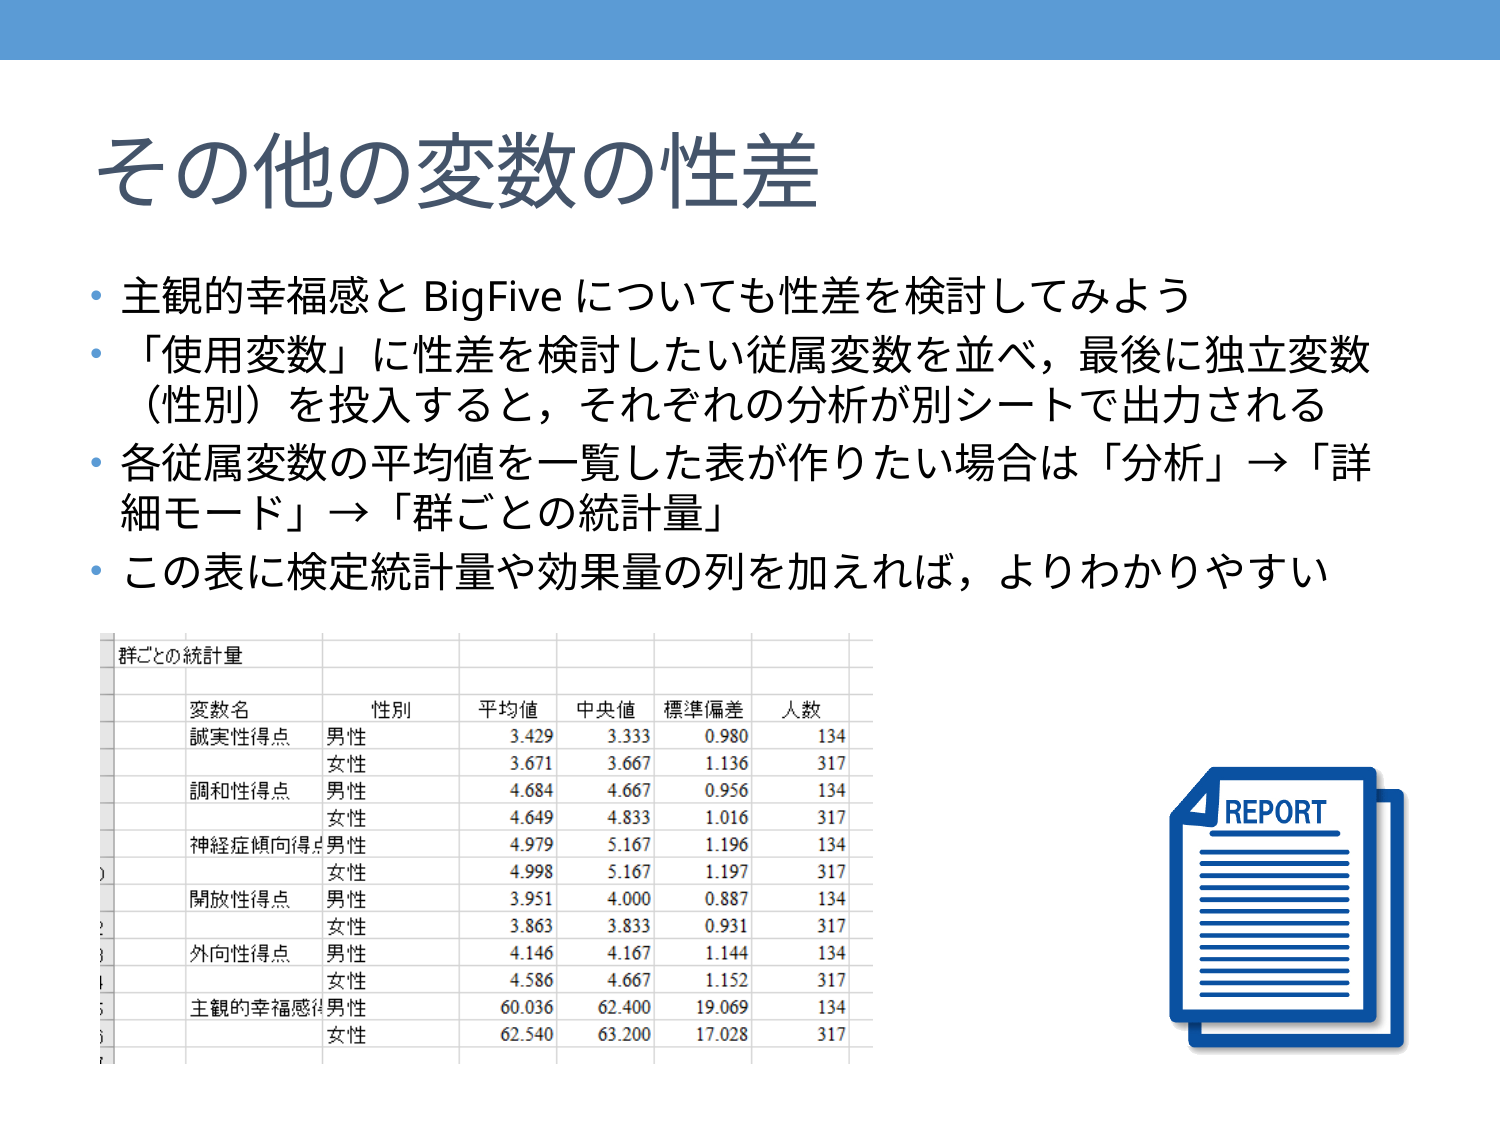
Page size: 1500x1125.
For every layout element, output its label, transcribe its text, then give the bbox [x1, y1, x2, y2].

picture [1149, 755, 1425, 1063]
list 主観的幸福感とBigFiveについても性差を検討してみよう 「使用変数」に性差を検討したい従属変数を並べ，最後に独立変数（性別）を投入すると，それぞれの分析が別シートで出力される 各従属変数の平均値を一覧した表が作りたい場合は「分析」→「詳細モード」→「群ごとの統計量」 この表に検定統計量や効果量の列を加えれば，よりわかりやすい [75, 262, 1425, 1063]
picture [100, 633, 873, 1064]
title その他の変数の性差 [75, 87, 1425, 250]
